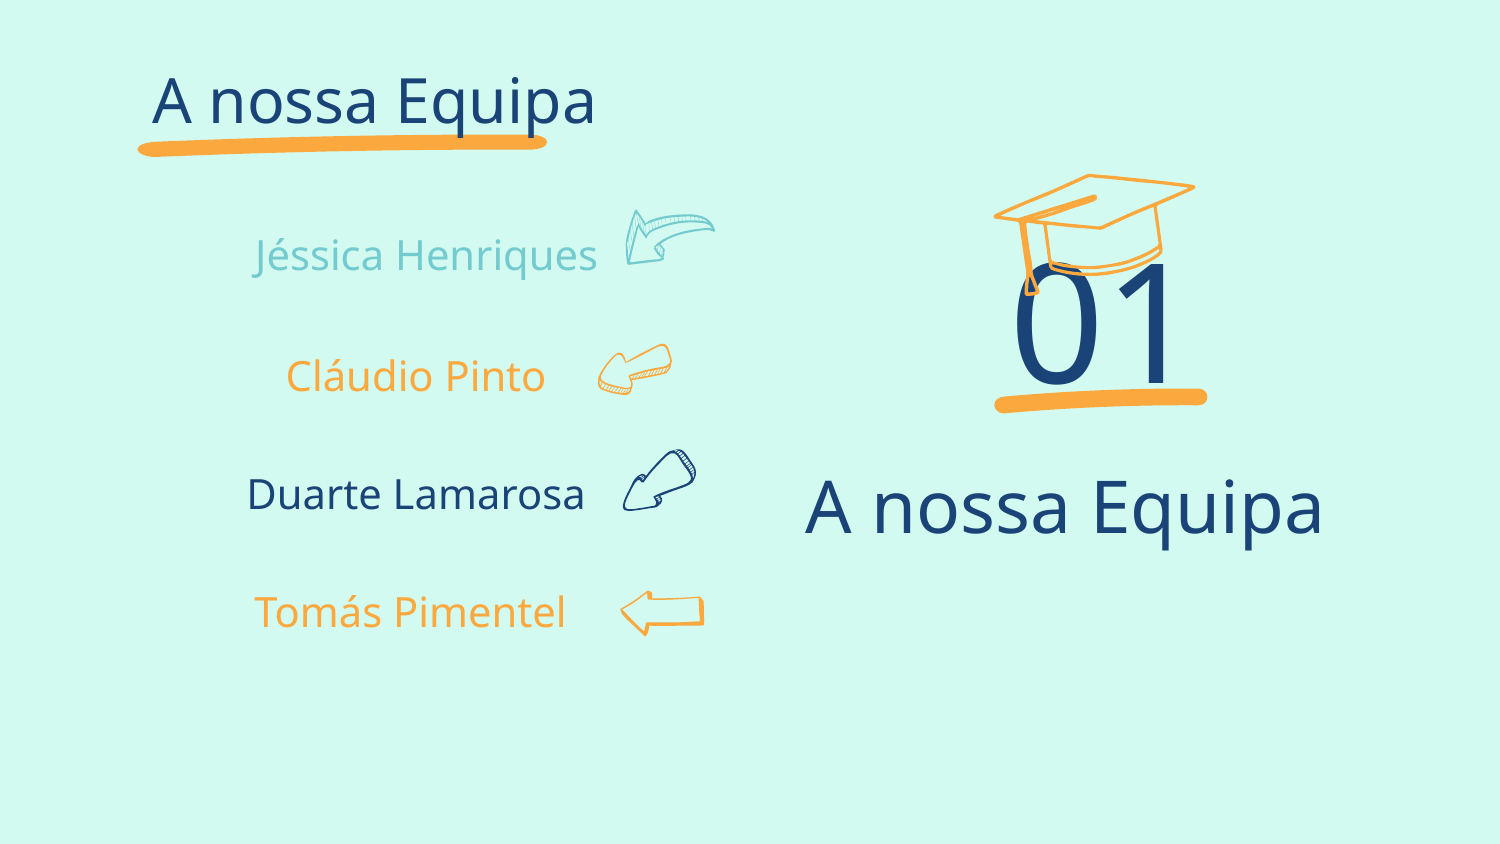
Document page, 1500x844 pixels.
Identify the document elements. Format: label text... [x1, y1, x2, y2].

text_box [598, 343, 672, 395]
subtitle Cláudio Pinto [153, 334, 680, 414]
text_box [137, 138, 548, 157]
title A nossa Equipa [137, 59, 1403, 138]
text_box 01 [994, 220, 1496, 414]
text_box [994, 174, 1195, 296]
text_box Tomás Pimentel [147, 571, 674, 650]
text_box [674, 596, 705, 626]
subtitle Jéssica Henriques [163, 214, 690, 293]
subtitle Duarte Lamarosa [153, 453, 680, 532]
text_box [622, 449, 697, 512]
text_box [620, 200, 719, 266]
text_box A nossa Equipa [749, 466, 1383, 543]
